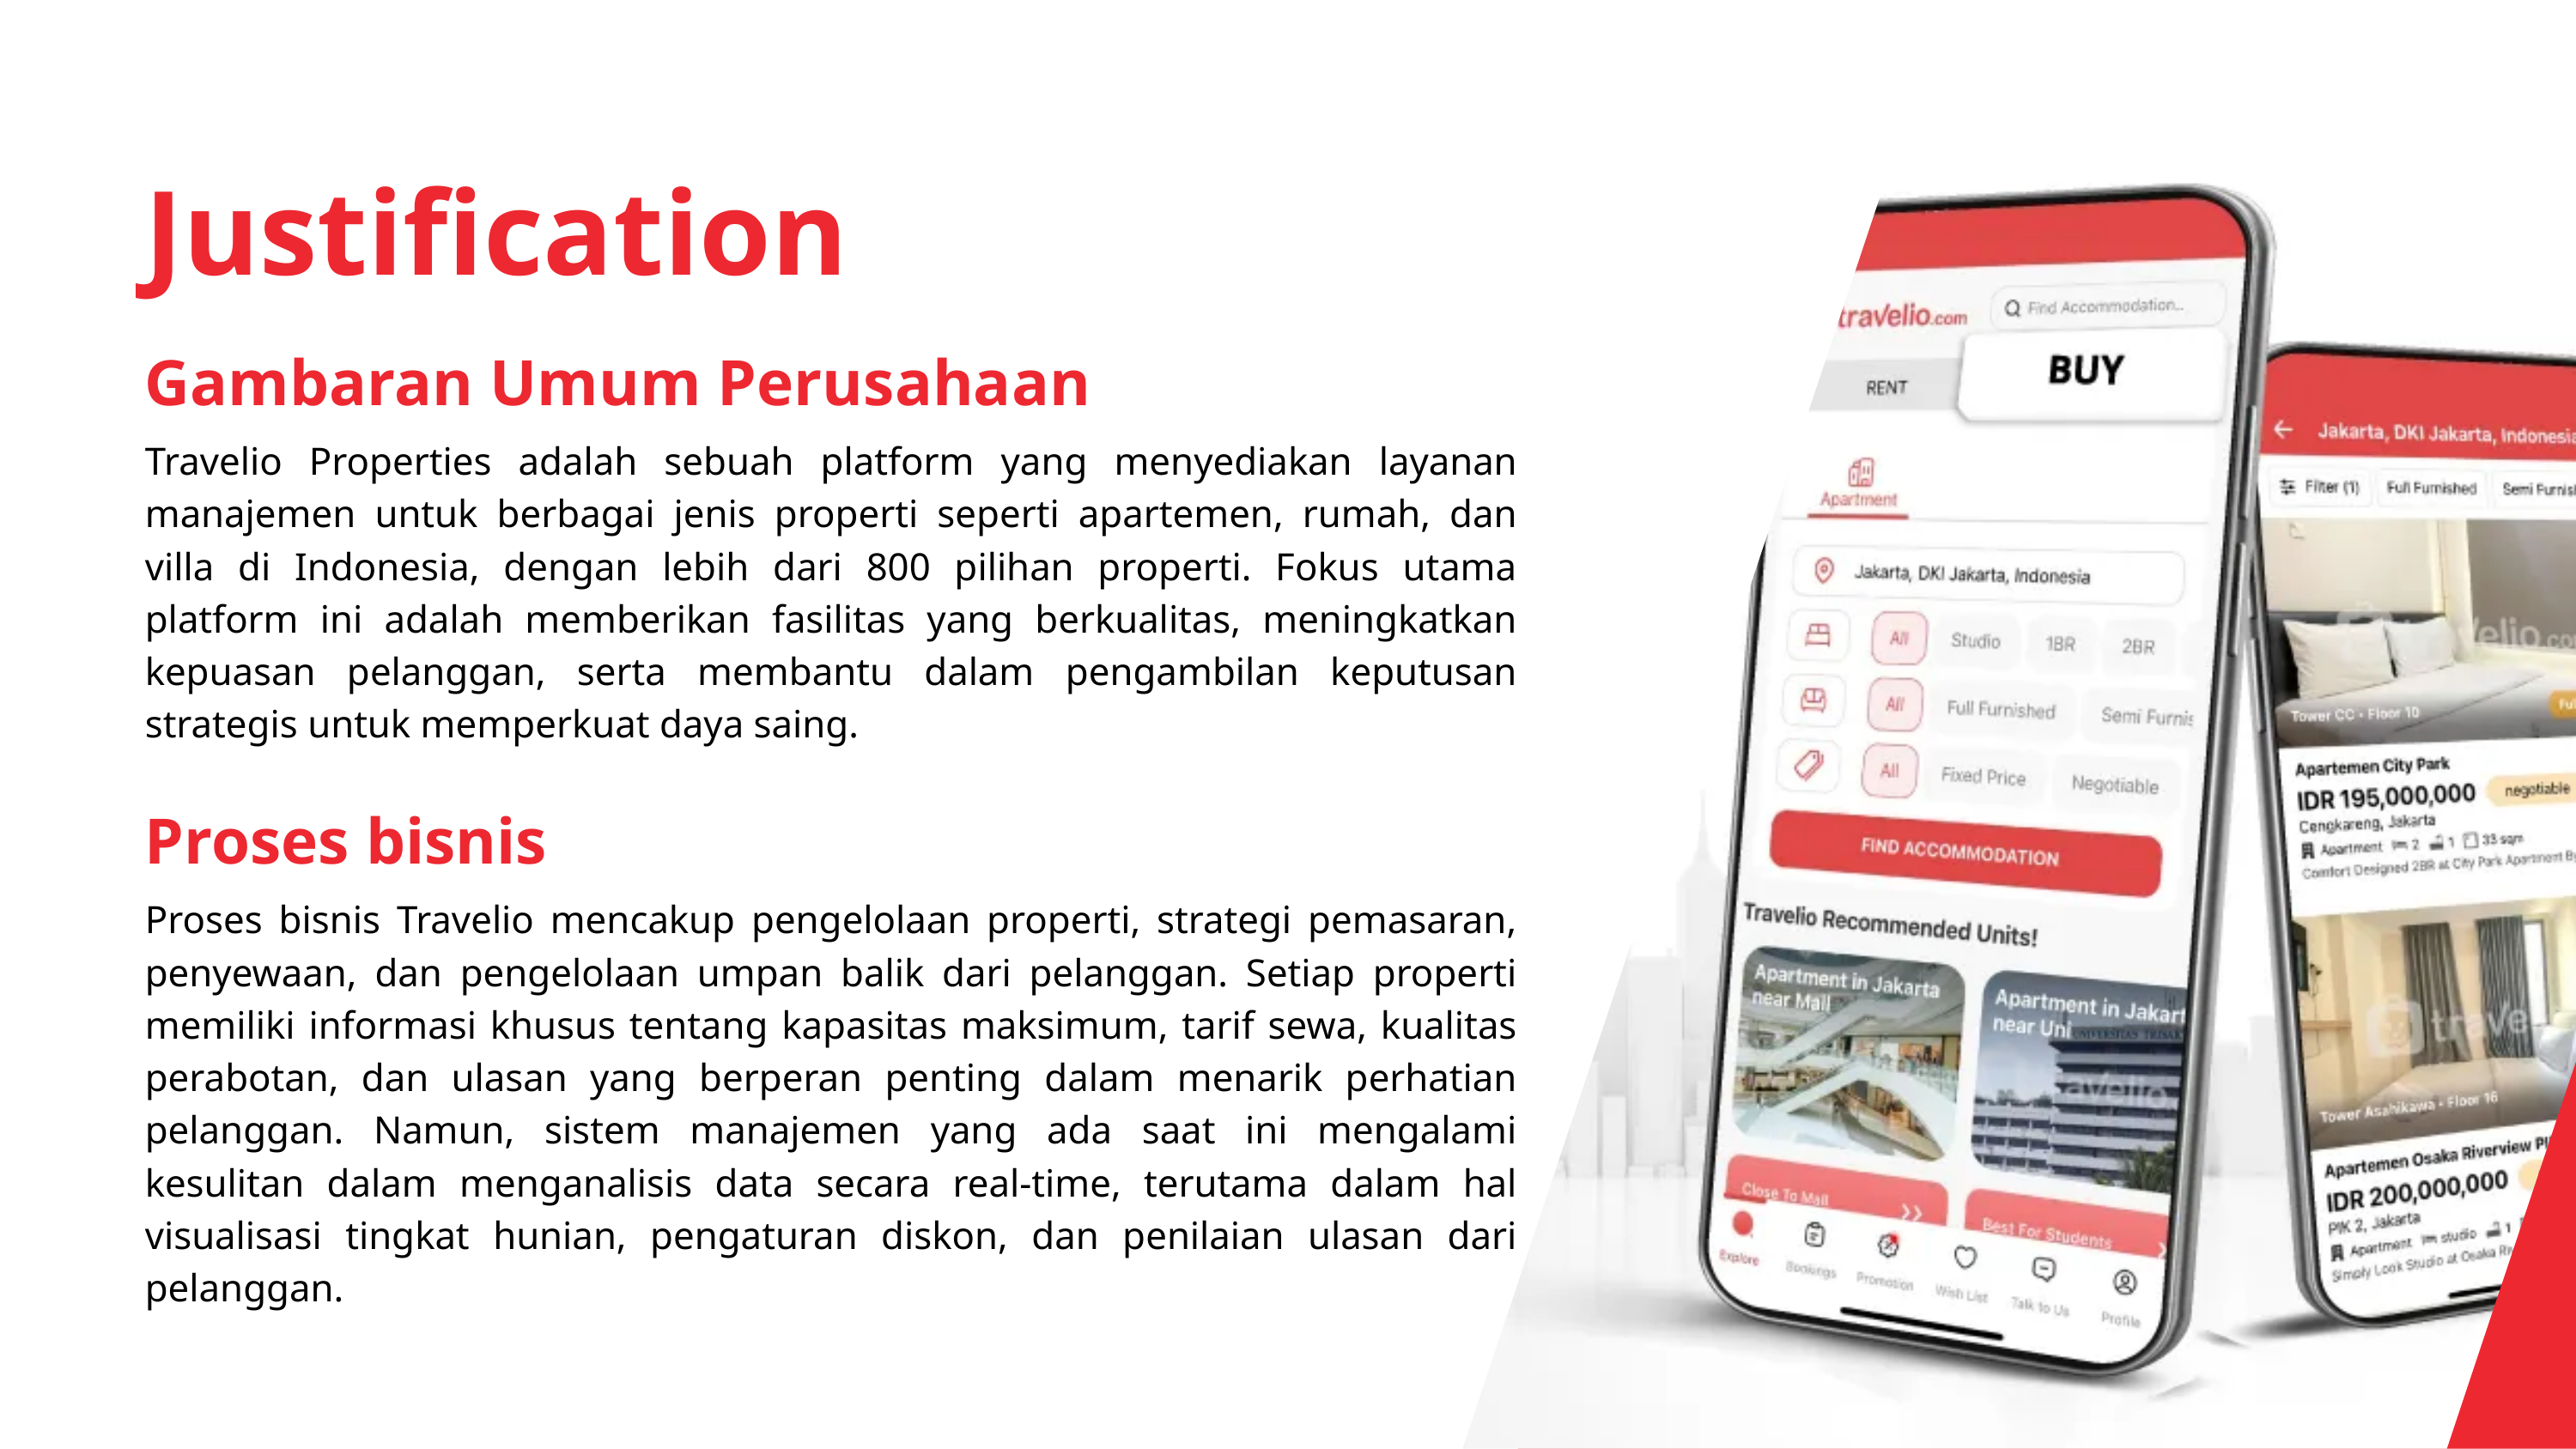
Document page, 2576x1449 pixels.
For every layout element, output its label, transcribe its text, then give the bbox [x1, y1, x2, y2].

text_box Proses bisnis [144, 751, 893, 877]
text_box Travelio Properties adalah sebuah platform yang menyediakan layanan manajemen untuk berbagai jenis properti seperti apartemen, rumah, dan villa di Indonesia, dengan lebih dari 800 pilihan properti. Fokus utama platform ini adalah memberikan fasilitas yang berkualitas, meningkatkan kepuasan pelanggan, serta membantu dalam pengambilan keputusan strategis untuk memperkuat daya saing. [144, 430, 1458, 746]
text_box Justification [144, 65, 1458, 299]
text_box Proses bisnis Travelio mencakup pengelolaan properti, strategi pemasaran, penyewaan, dan pengelolaan umpan balik dari pelanggan. Setiap properti memiliki informasi khusus tentang kapasitas maksimum, tarif sewa, kualitas perabotan, dan ulasan yang berperan penting dalam menarik perhatian pelanggan. Namun, sistem manajemen yang ada saat ini mengalami kesulitan dalam menganalisis data secara real-time, terutama dalam hal visualisasi tingkat hunian, pengaturan diskon, dan penilaian ulasan dari pelanggan. [144, 888, 1458, 1310]
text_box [1462, 0, 2576, 1449]
text_box Gambaran Umum Perusahaan [144, 292, 1409, 418]
